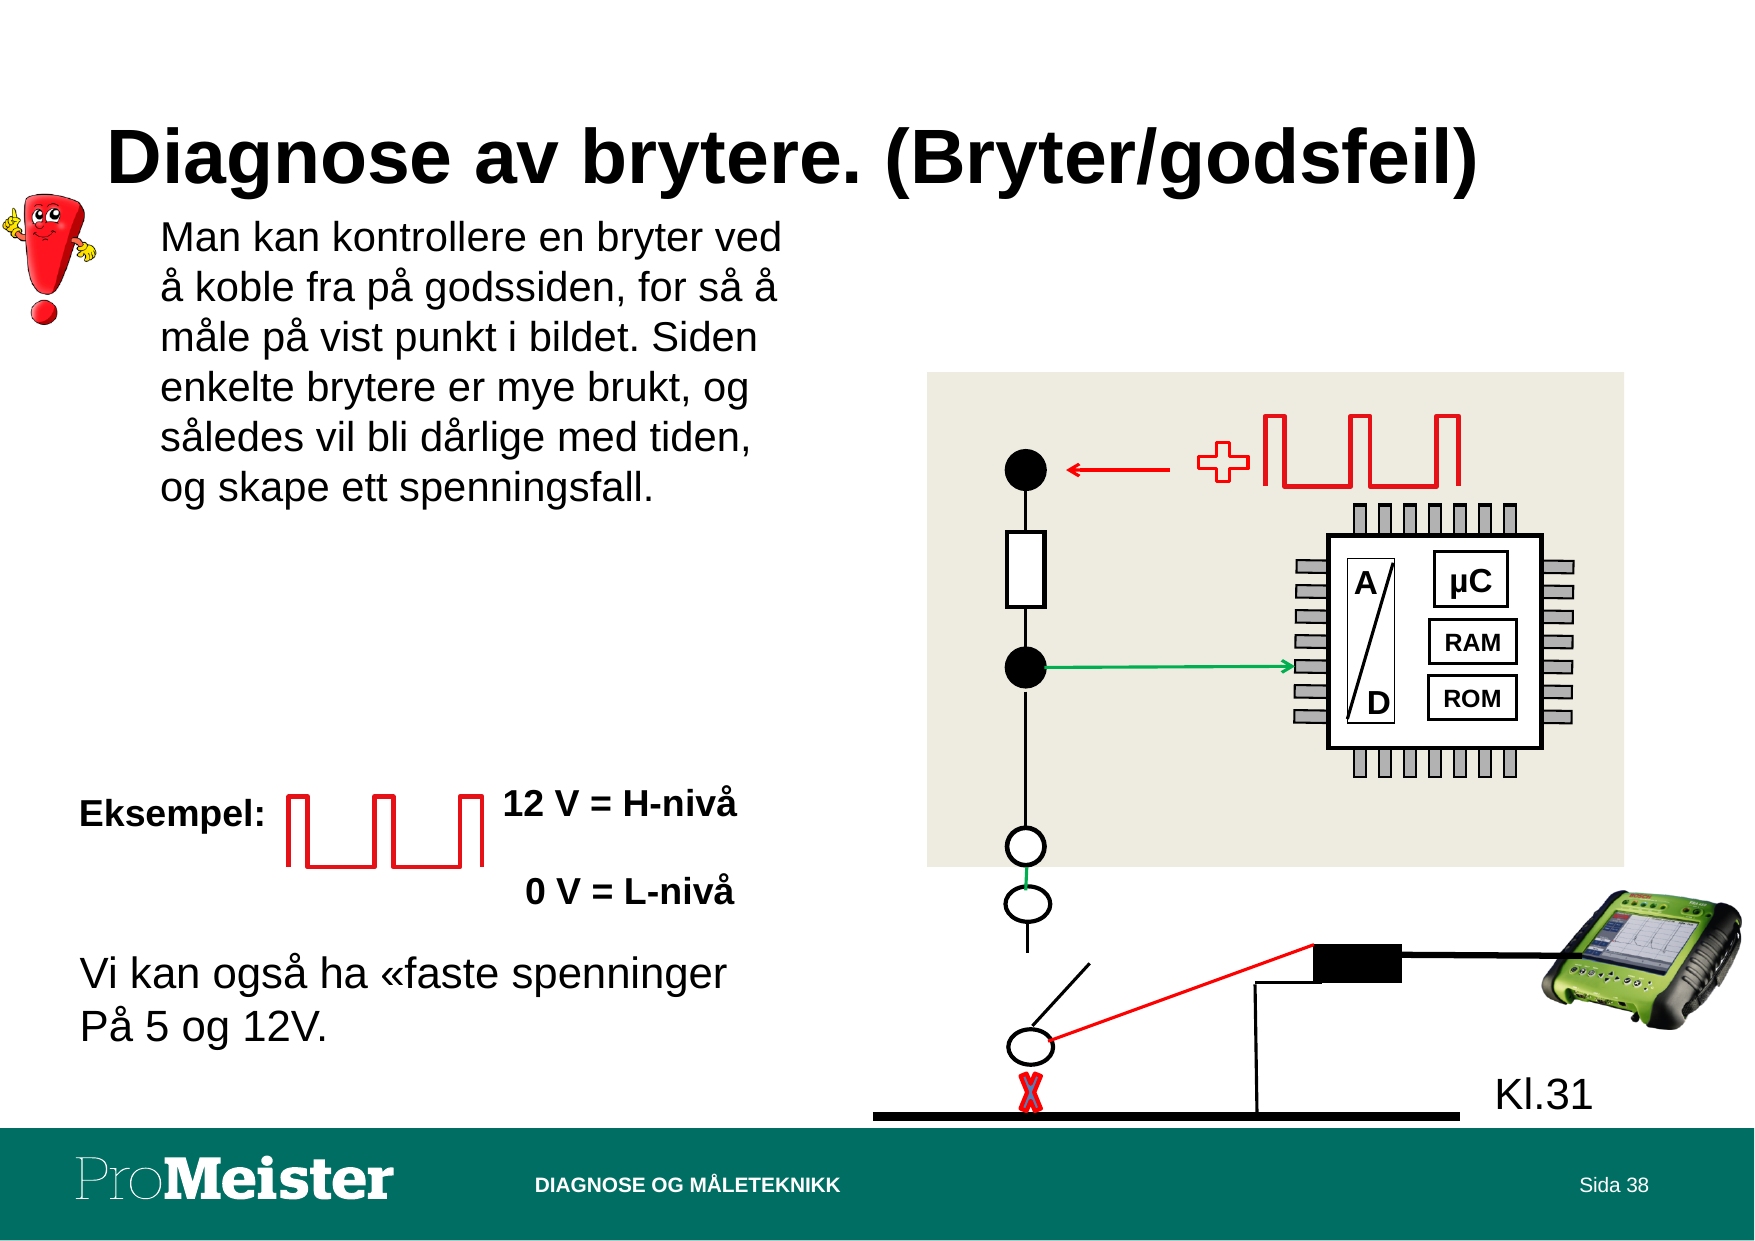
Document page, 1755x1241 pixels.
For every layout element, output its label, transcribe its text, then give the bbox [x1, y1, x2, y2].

text_box Vi kan også ha «faste spenninger På 5 og 12V. [64, 937, 743, 1058]
text_box [1007, 532, 1045, 607]
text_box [1047, 944, 1315, 1042]
text_box 0 V = L-nivå [525, 858, 873, 921]
text_box [1265, 416, 1459, 487]
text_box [1254, 984, 1258, 1117]
text_box Eksempel: [48, 780, 284, 843]
text_box [1007, 649, 1045, 687]
text_box [1196, 441, 1250, 484]
text_box Man kan kontrollere en bryter ved å koble fra på godssiden, for så å måle på vist punkt i bildet. Siden enkelte brytere er mye brukt, og således vil bli dårlige med tiden, og skape ett spenningsfall. [145, 202, 819, 518]
text_box [1006, 1027, 1055, 1067]
text_box [1007, 828, 1045, 866]
text_box [288, 796, 483, 867]
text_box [1295, 504, 1573, 778]
text_box [1315, 944, 1402, 983]
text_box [1032, 963, 1090, 1027]
text_box [1018, 1071, 1043, 1113]
text_box [1007, 451, 1045, 489]
text_box [927, 372, 1625, 867]
text_box [1003, 884, 1053, 924]
text_box 12 V = H-nivå [502, 770, 869, 833]
picture [1541, 890, 1743, 1030]
picture [1, 191, 98, 327]
text_box Kl.31 [1479, 1058, 1610, 1126]
title Diagnose av brytere. (Bryter/godsfeil) [89, 98, 1667, 269]
